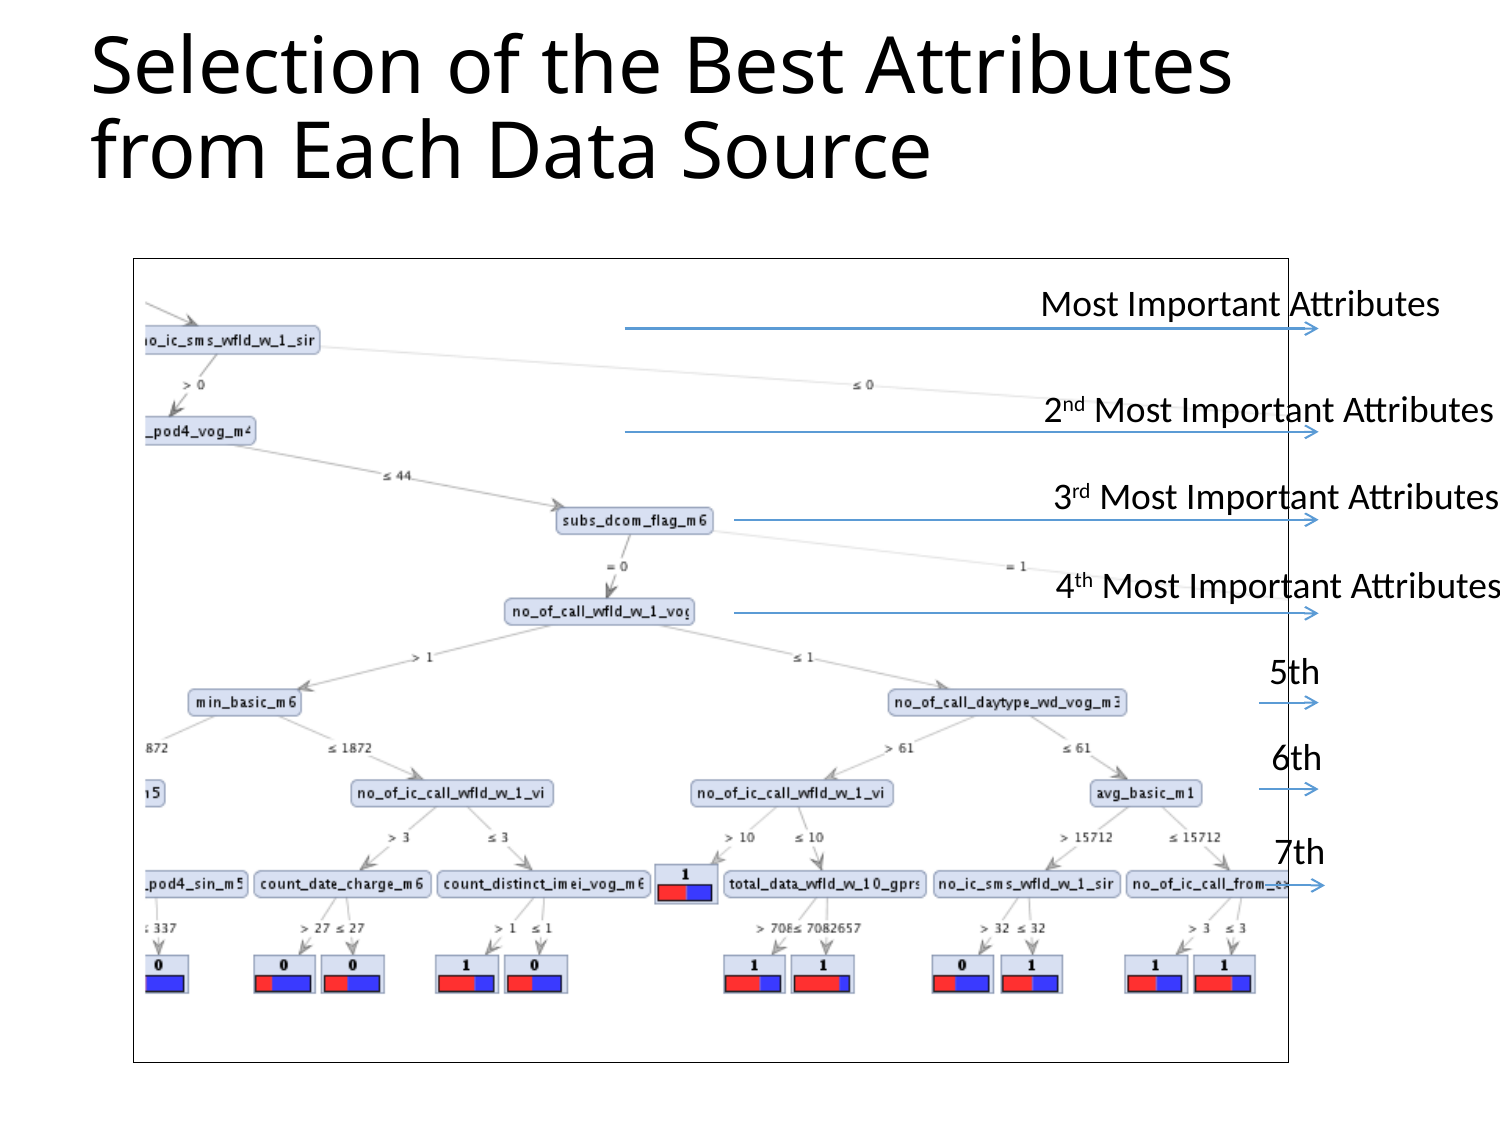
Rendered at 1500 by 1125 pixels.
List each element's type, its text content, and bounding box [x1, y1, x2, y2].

title Selection of the Best Attributes from Each Data Source [75, 17, 1425, 205]
picture [133, 258, 1289, 1063]
text_box 2nd Most Important Attributes [1289, 377, 1500, 438]
text_box 4th Most Important Attributes [1289, 554, 1500, 614]
text_box 6th [1289, 725, 1338, 786]
text_box 5th [1289, 639, 1336, 700]
text_box Most Important Attributes [1289, 271, 1456, 332]
text_box 3rd Most Important Attributes [1289, 464, 1500, 525]
text_box 7th [1289, 819, 1341, 880]
